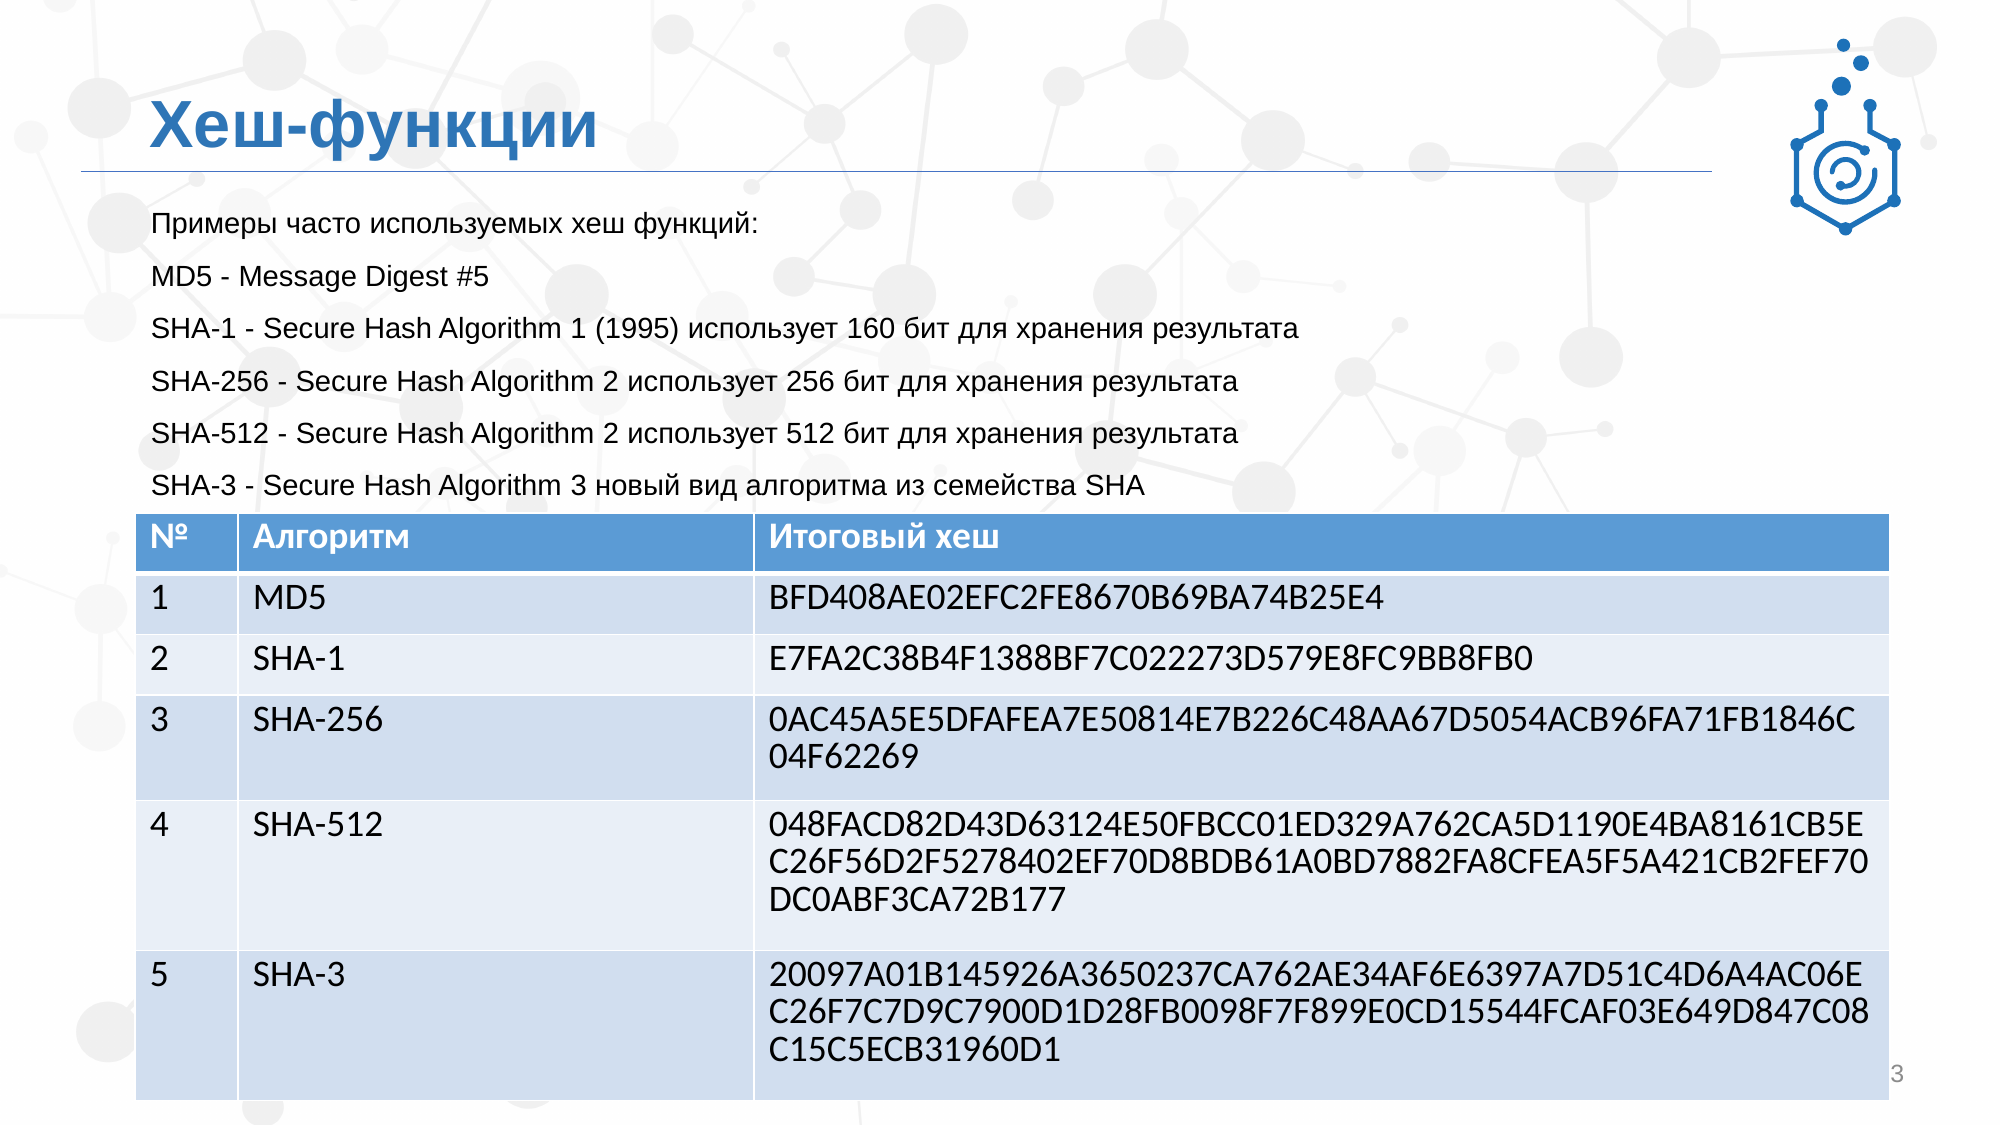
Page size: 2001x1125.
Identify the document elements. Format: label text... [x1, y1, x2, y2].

table_cell 4 [136, 801, 237, 950]
table_cell 2 [136, 635, 237, 694]
table_header № [136, 514, 237, 571]
table_cell SHA-1 [239, 635, 753, 694]
text_box Хеш-функции [134, 78, 1402, 162]
table_cell 5 [136, 951, 237, 1100]
table_cell BFD408AE02EFC2FE8670B69BA74B25E4 [755, 576, 1889, 634]
table_cell MD5 [239, 576, 753, 634]
table_header Алгоритм [239, 514, 753, 571]
table_cell 0AC45A5E5DFAFEA7E50814E7B226C48AA67D5054ACB96FA71FB1846C04F62269 [755, 696, 1889, 800]
table_header Итоговый хеш [755, 514, 1889, 571]
table_cell 1 [136, 576, 237, 634]
table_cell SHA-3 [239, 951, 753, 1100]
slide_number 13 [1724, 1042, 1920, 1103]
picture [0, 0, 2001, 1125]
table_cell SHA-256 [239, 696, 753, 800]
text_box Примеры часто используемых хеш функций: MD5 - Message Digest #5 SHA-1 - Secure Hash Algorithm 1 (1995) использует 160 бит для хранения результата SHA-256 - Secure Hash Algorithm 2 использует 256 бит для хранения результата SHA-512 - Secure Hash Algorithm 2 использует 512 бит для хранения результата SHA-3 - Secure Hash Algorithm 3 новый вид алгоритма из семейства SHA [136, 179, 1792, 509]
table_cell 3 [136, 696, 237, 800]
table_cell SHA-512 [239, 801, 753, 950]
table_cell E7FA2C38B4F1388BF7C022273D579E8FC9BB8FB0 [755, 635, 1889, 694]
table_cell 20097A01B145926A3650237CA762AE34AF6E6397A7D51C4D6A4AC06EC26F7C7D9C7900D1D28FB0098F7F899E0CD15544FCAF03E649D847C08C15C5ECB31960D1 [755, 951, 1889, 1100]
table_cell 048FACD82D43D63124E50FBCC01ED329A762CA5D1190E4BA8161CB5EC26F56D2F5278402EF70D8BDB61A0BD7882FA8CFEA5F5A421CB2FEF70DC0ABF3CA72B177 [755, 801, 1889, 950]
